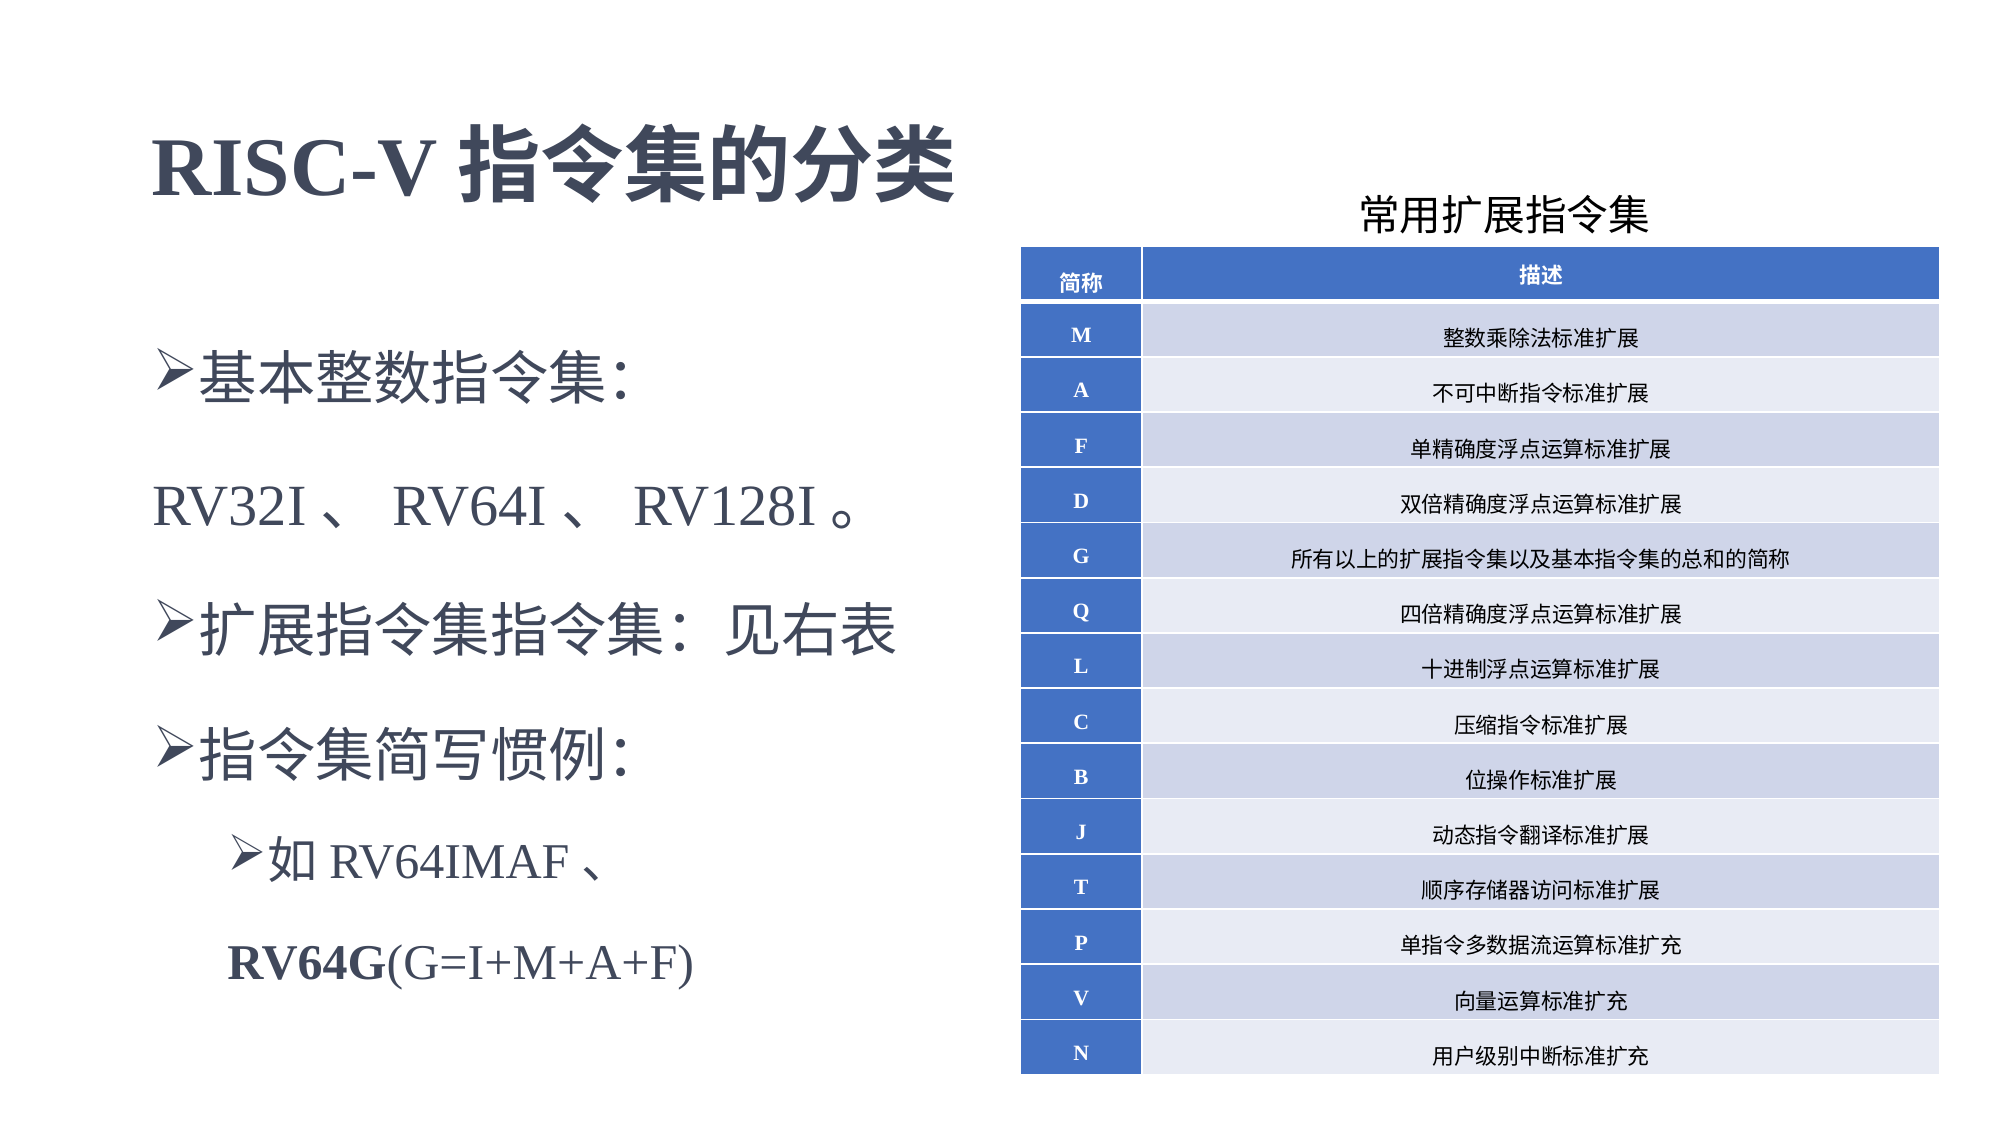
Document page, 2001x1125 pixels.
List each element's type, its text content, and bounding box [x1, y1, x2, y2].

text_box 常用扩展指令集 [1292, 180, 1717, 246]
table_cell 十进制浮点运算标准扩展 [1143, 634, 1939, 687]
table_cell 四倍精确度浮点运算标准扩展 [1143, 579, 1939, 632]
table_cell L [1021, 634, 1141, 687]
table_header 简称 [1021, 247, 1141, 299]
table_cell N [1021, 1020, 1141, 1074]
table_cell P [1021, 910, 1141, 963]
table_cell B [1021, 744, 1141, 798]
table_header 描述 [1143, 247, 1939, 299]
table_cell D [1021, 468, 1141, 522]
table_cell 不可中断指令标准扩展 [1143, 358, 1939, 411]
title RISC-V指令集的分类 [136, 59, 1863, 278]
list 基本整数指令集： RV32I、RV64I、RV128I。 扩展指令集指令集：见右表 指令集简写惯例： 如RV64IMAF、 RV64G(G=I+M+A+F) [137, 299, 947, 1014]
table_cell F [1021, 413, 1141, 466]
table_cell 单精确度浮点运算标准扩展 [1143, 413, 1939, 466]
table_cell 位操作标准扩展 [1143, 744, 1939, 798]
table_cell 双倍精确度浮点运算标准扩展 [1143, 468, 1939, 522]
table_cell 单指令多数据流运算标准扩充 [1143, 910, 1939, 963]
table_cell 用户级别中断标准扩充 [1143, 1020, 1939, 1074]
table_cell V [1021, 965, 1141, 1019]
table_cell J [1021, 799, 1141, 853]
table_cell Q [1021, 579, 1141, 632]
table_cell T [1021, 855, 1141, 908]
table_cell 动态指令翻译标准扩展 [1143, 799, 1939, 853]
table_cell 压缩指令标准扩展 [1143, 689, 1939, 742]
table_cell 所有以上的扩展指令集以及基本指令集的总和的简称 [1143, 523, 1939, 577]
table_cell A [1021, 358, 1141, 411]
table_cell 顺序存储器访问标准扩展 [1143, 855, 1939, 908]
table_cell G [1021, 523, 1141, 577]
table_cell C [1021, 689, 1141, 742]
table_cell 向量运算标准扩充 [1143, 965, 1939, 1019]
table_cell M [1021, 304, 1141, 356]
table_cell 整数乘除法标准扩展 [1143, 304, 1939, 356]
